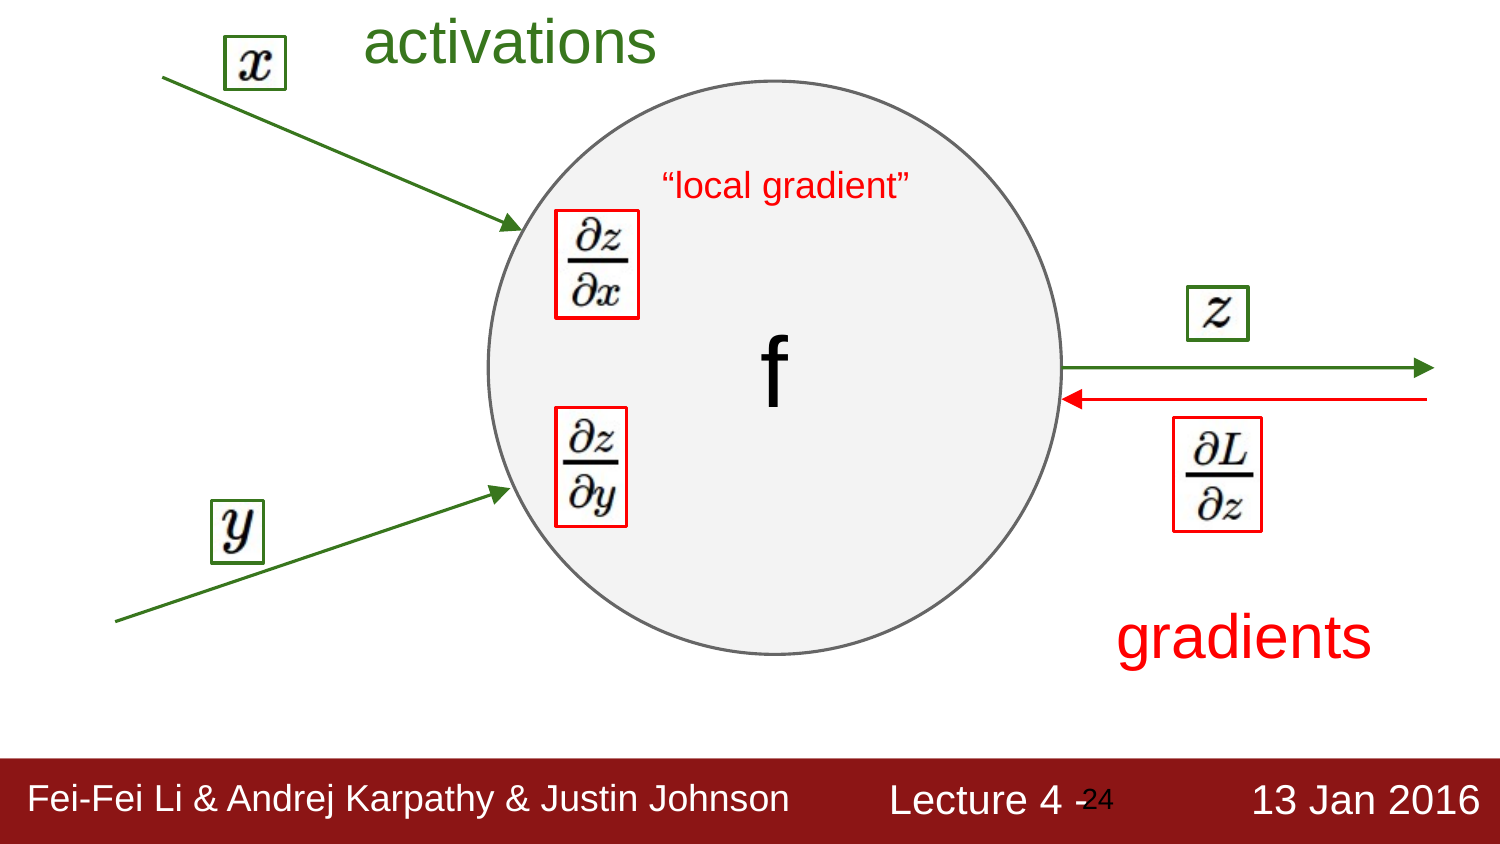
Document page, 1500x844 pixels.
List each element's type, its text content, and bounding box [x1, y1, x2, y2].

picture [1175, 418, 1260, 531]
picture [557, 211, 638, 317]
picture [226, 38, 285, 89]
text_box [114, 487, 511, 622]
picture [557, 408, 625, 525]
text_box “local gradient” [647, 146, 994, 241]
text_box activations [348, 0, 1015, 51]
picture [1188, 288, 1247, 339]
slide_number ‹#› [1066, 765, 1157, 831]
text_box gradients [1101, 581, 1500, 646]
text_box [162, 76, 523, 231]
text_box f [488, 81, 1062, 655]
picture [212, 501, 262, 562]
